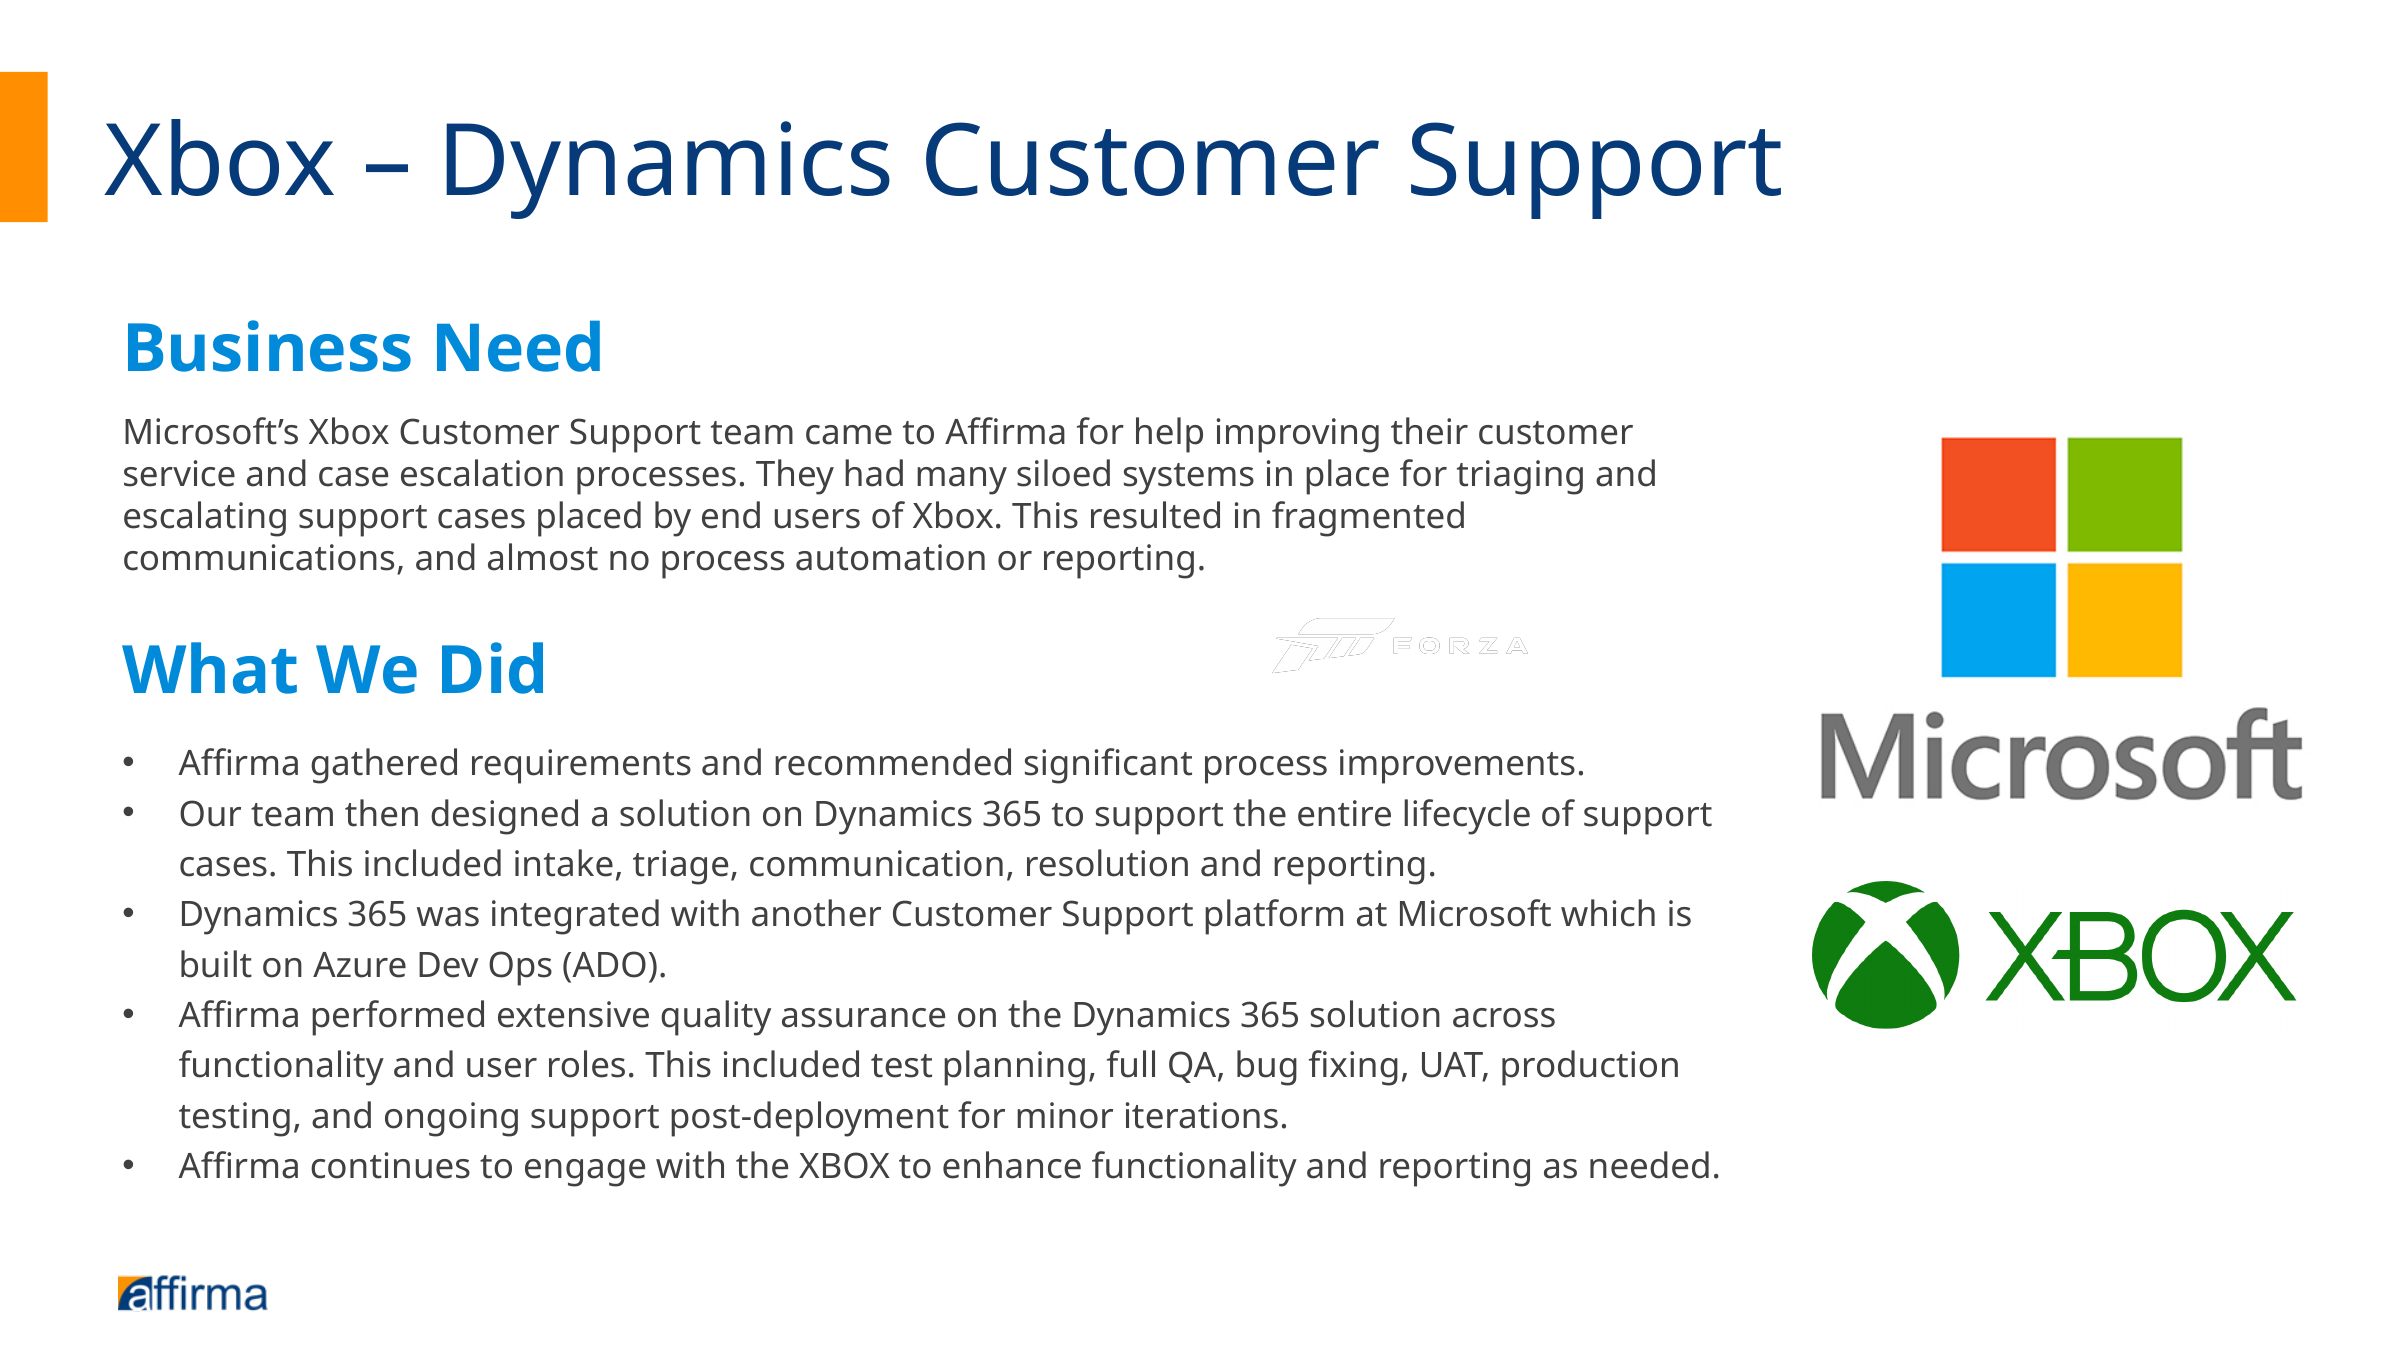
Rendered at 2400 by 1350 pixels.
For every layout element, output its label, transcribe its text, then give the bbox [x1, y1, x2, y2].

picture [118, 1267, 270, 1320]
text_box Xbox – Dynamics Customer Support [86, 85, 2217, 224]
picture [1256, 602, 1544, 690]
text_box [0, 71, 49, 223]
picture [1780, 401, 2344, 838]
picture [1812, 881, 2314, 1035]
text_box Business Need Microsoft’s Xbox Customer Support team came to Affirma for help improving their customer service and case escalation processes. They had many siloed systems in place for triaging and escalating support cases placed by end users of Xbox. This resulted in fragmented communications, and almost no process automation or reporting. What We Did Affirma gathered requirements and recommended significant process improvements. Our team then designed a solution on Dynamics 365 to support the entire lifecycle of support cases. This included intake, triage, communication, resolution and reporting. Dynamics 365 was integrated with another Customer Support platform at Microsoft which is built on Azure Dev Ops (ADO). Affirma performed extensive quality assurance on the Dynamics 365 solution across functionality and user roles. This included test planning, full QA, bug fixing, UAT, production testing, and ongoing support post-deployment for minor iterations. Affirma continues to engage with the XBOX to enhance functionality and reporting as needed. [104, 295, 1768, 1195]
